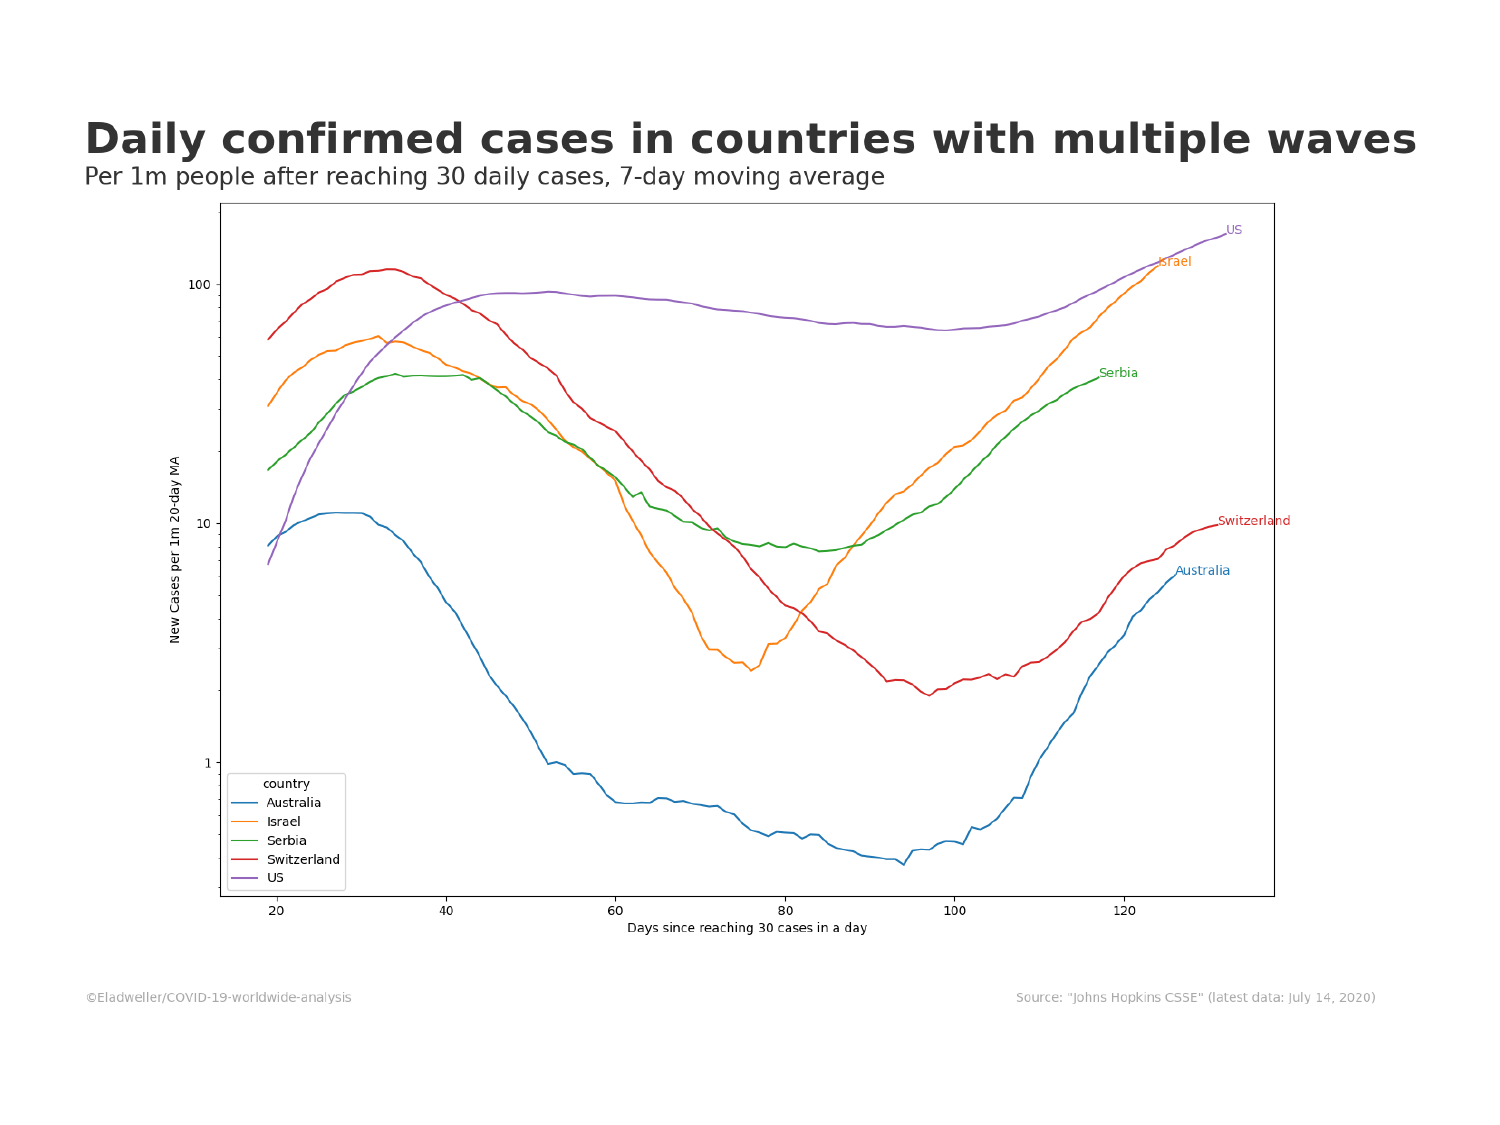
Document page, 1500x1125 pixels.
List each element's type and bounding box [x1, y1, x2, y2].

picture [74, 112, 1426, 1013]
